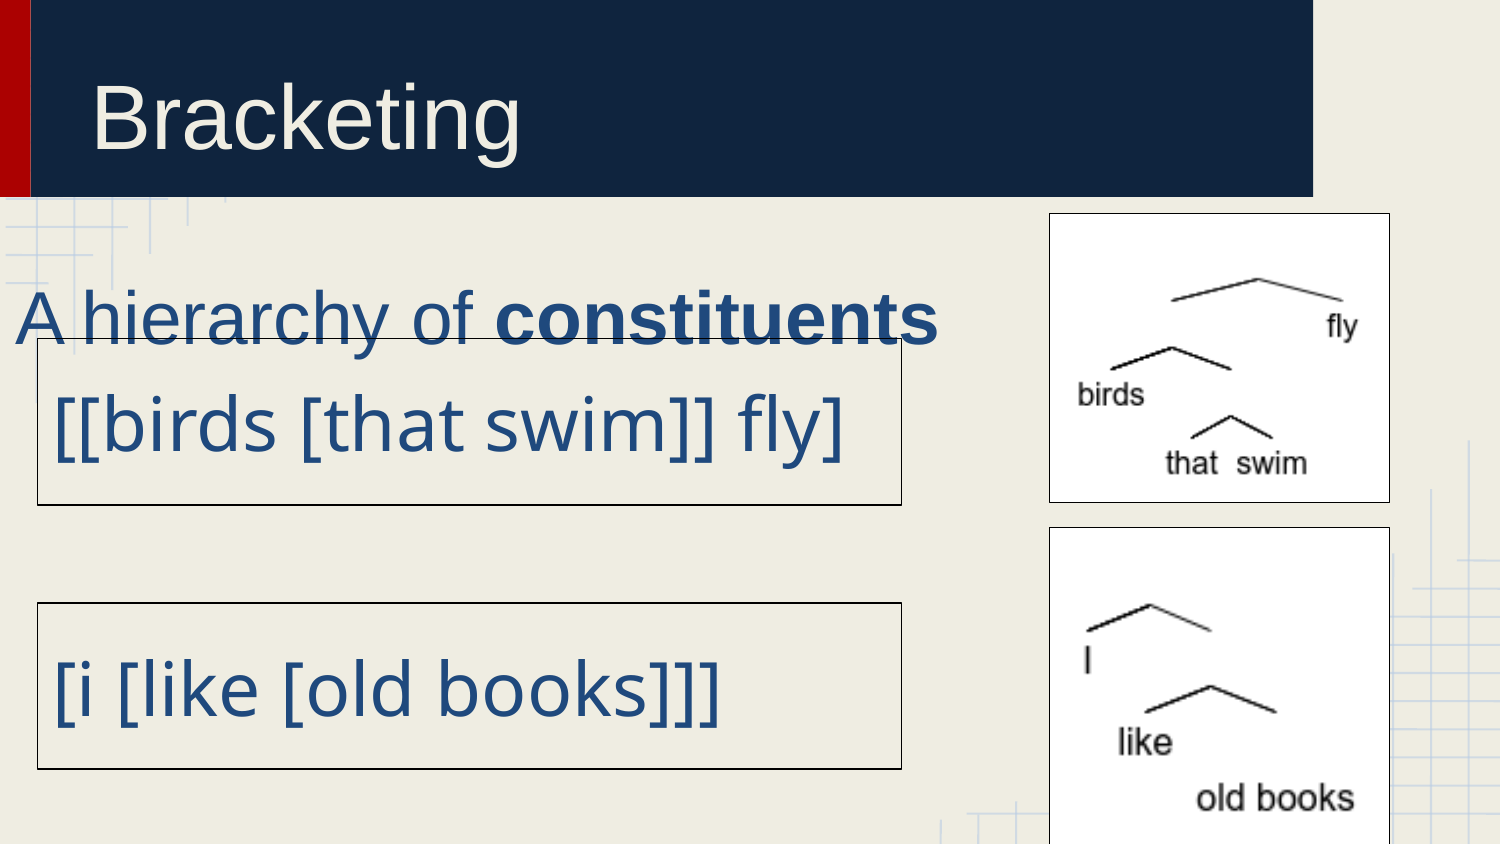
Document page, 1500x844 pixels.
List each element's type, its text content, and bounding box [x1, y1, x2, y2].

picture [1049, 213, 1389, 502]
title Bracketing [75, 16, 1276, 183]
text_box [[birds [that swim]] fly] [37, 338, 902, 505]
text_box [i [like [old books]]] [37, 602, 902, 770]
list A hierarchy of constituents [0, 209, 999, 347]
picture [1049, 528, 1389, 844]
